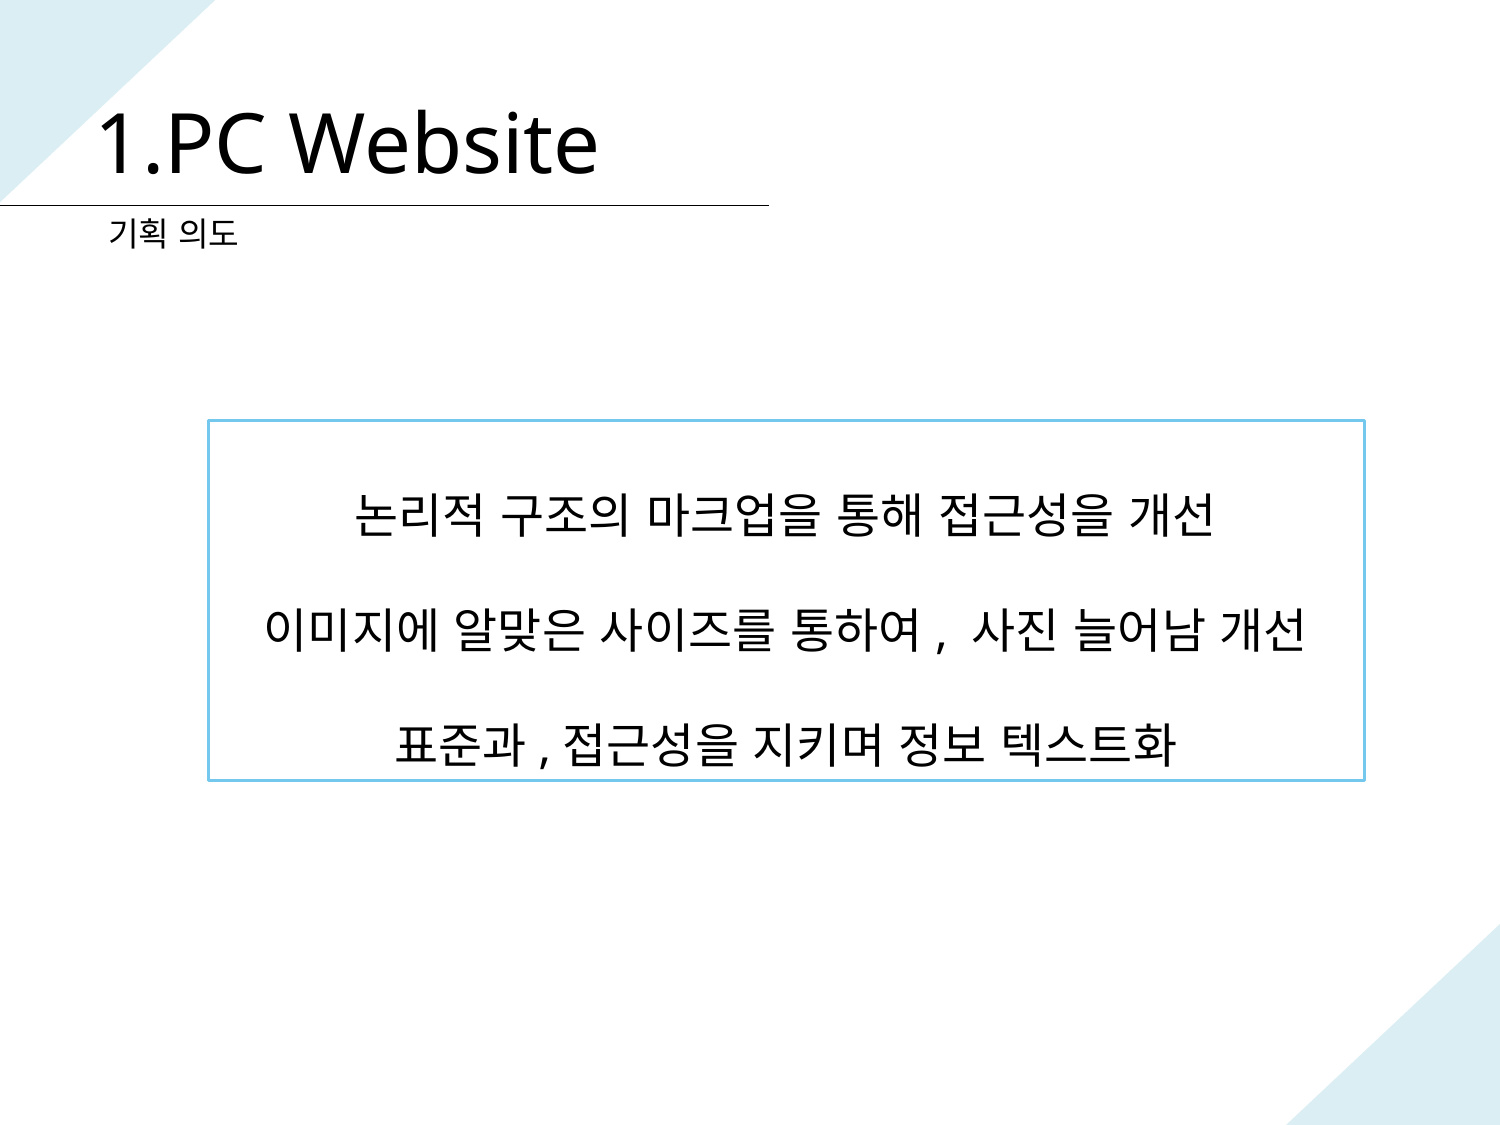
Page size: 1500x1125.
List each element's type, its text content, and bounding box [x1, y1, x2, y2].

text_box [0, 203, 771, 208]
text_box [0, 0, 218, 203]
text_box 논리적 구조의 마크업을 통해 접근성을 개선 이미지에 알맞은 사이즈를 통하여, 사진 늘어남 개선 표준과,접근성을 지키며 정보 텍스트화 [208, 420, 1365, 781]
text_box 기획 의도 [93, 206, 697, 261]
text_box 1.PC Website [79, 82, 863, 198]
text_box [1283, 922, 1500, 1125]
